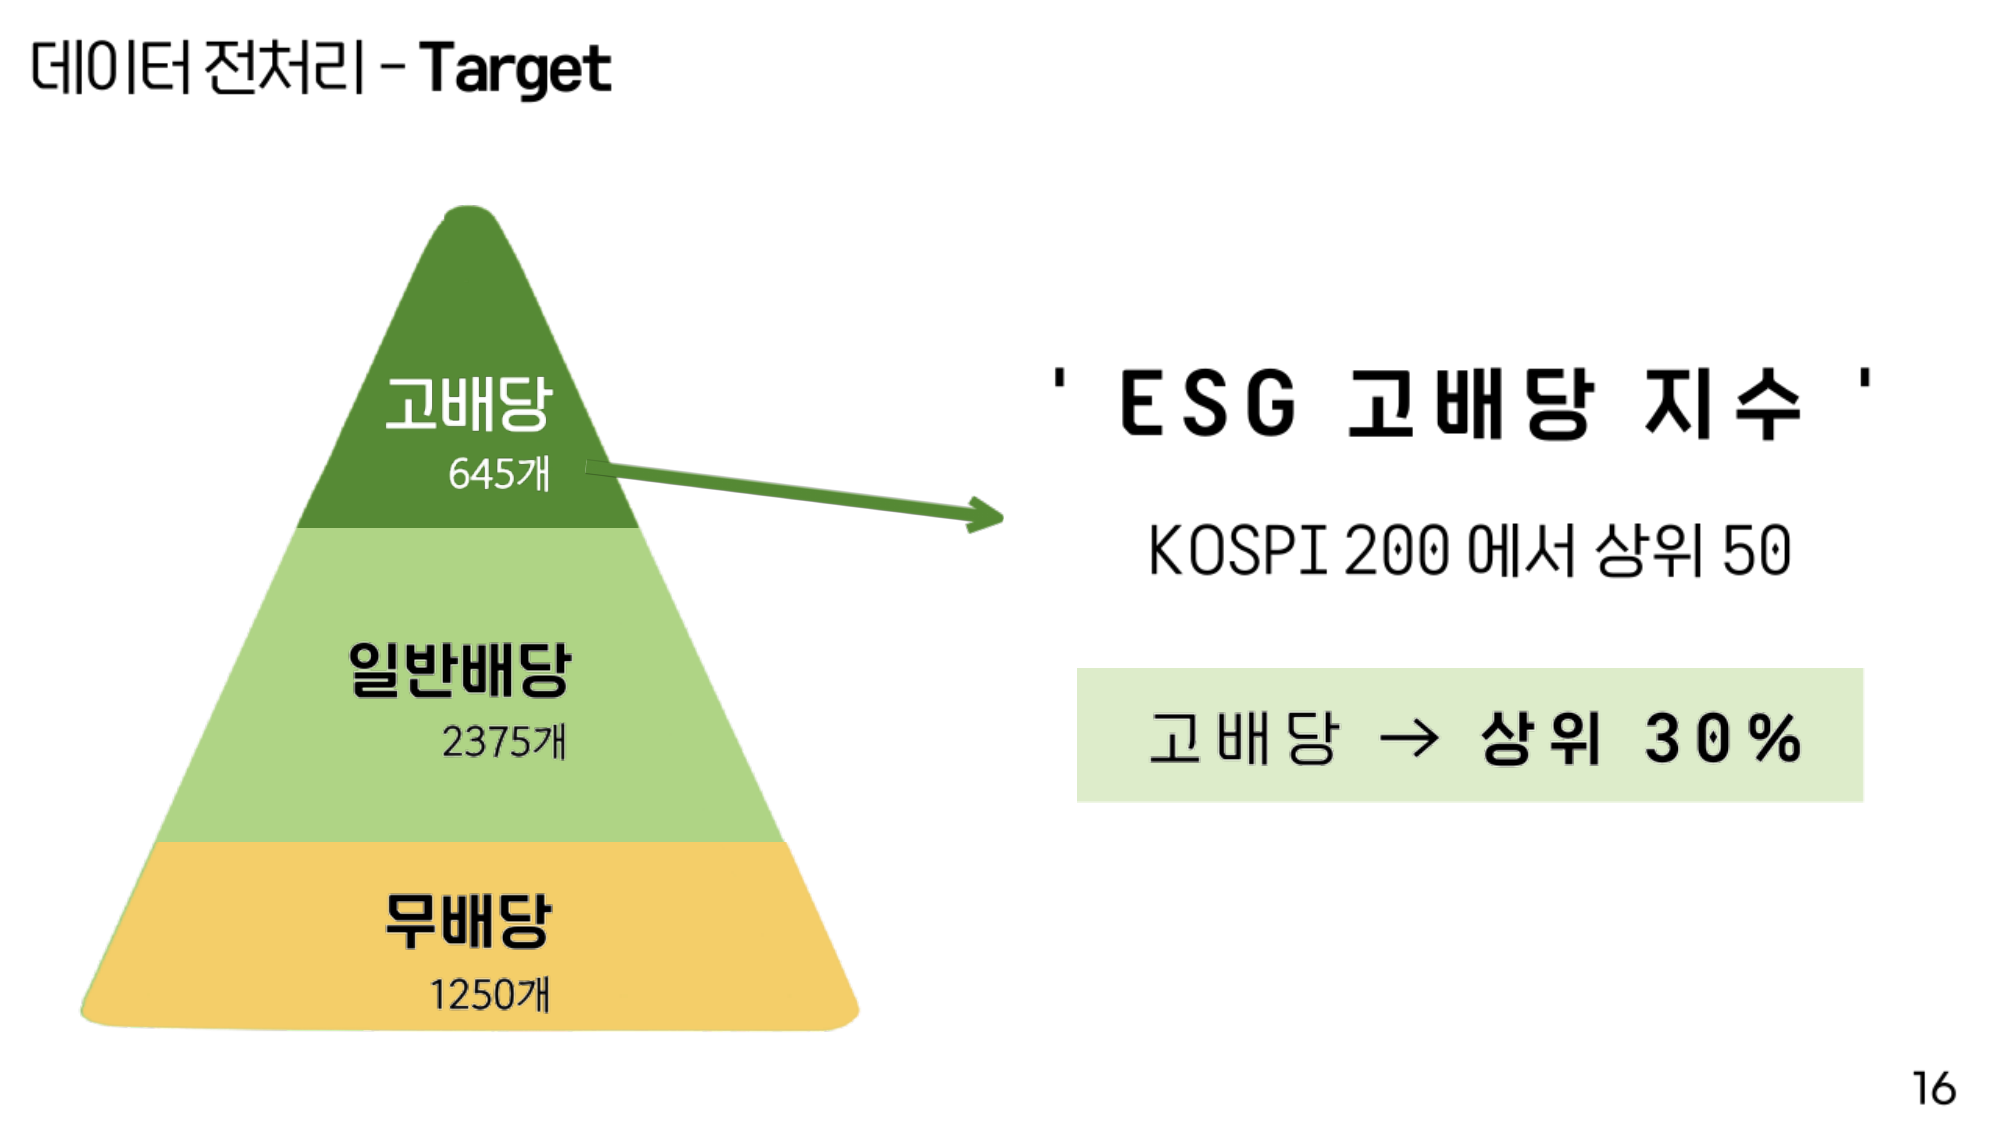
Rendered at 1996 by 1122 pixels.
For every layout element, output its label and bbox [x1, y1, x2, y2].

text_box [40, 162, 880, 1088]
picture [1090, 666, 1880, 842]
text_box [40, 842, 863, 1088]
picture [350, 333, 637, 543]
picture [1018, 328, 1923, 478]
picture [1869, 1058, 1978, 1122]
picture [310, 599, 657, 812]
picture [880, 514, 1004, 538]
picture [350, 849, 637, 1064]
text_box [1076, 668, 1087, 803]
picture [1037, 494, 1824, 608]
text_box [606, 473, 1005, 514]
picture [17, 10, 635, 134]
